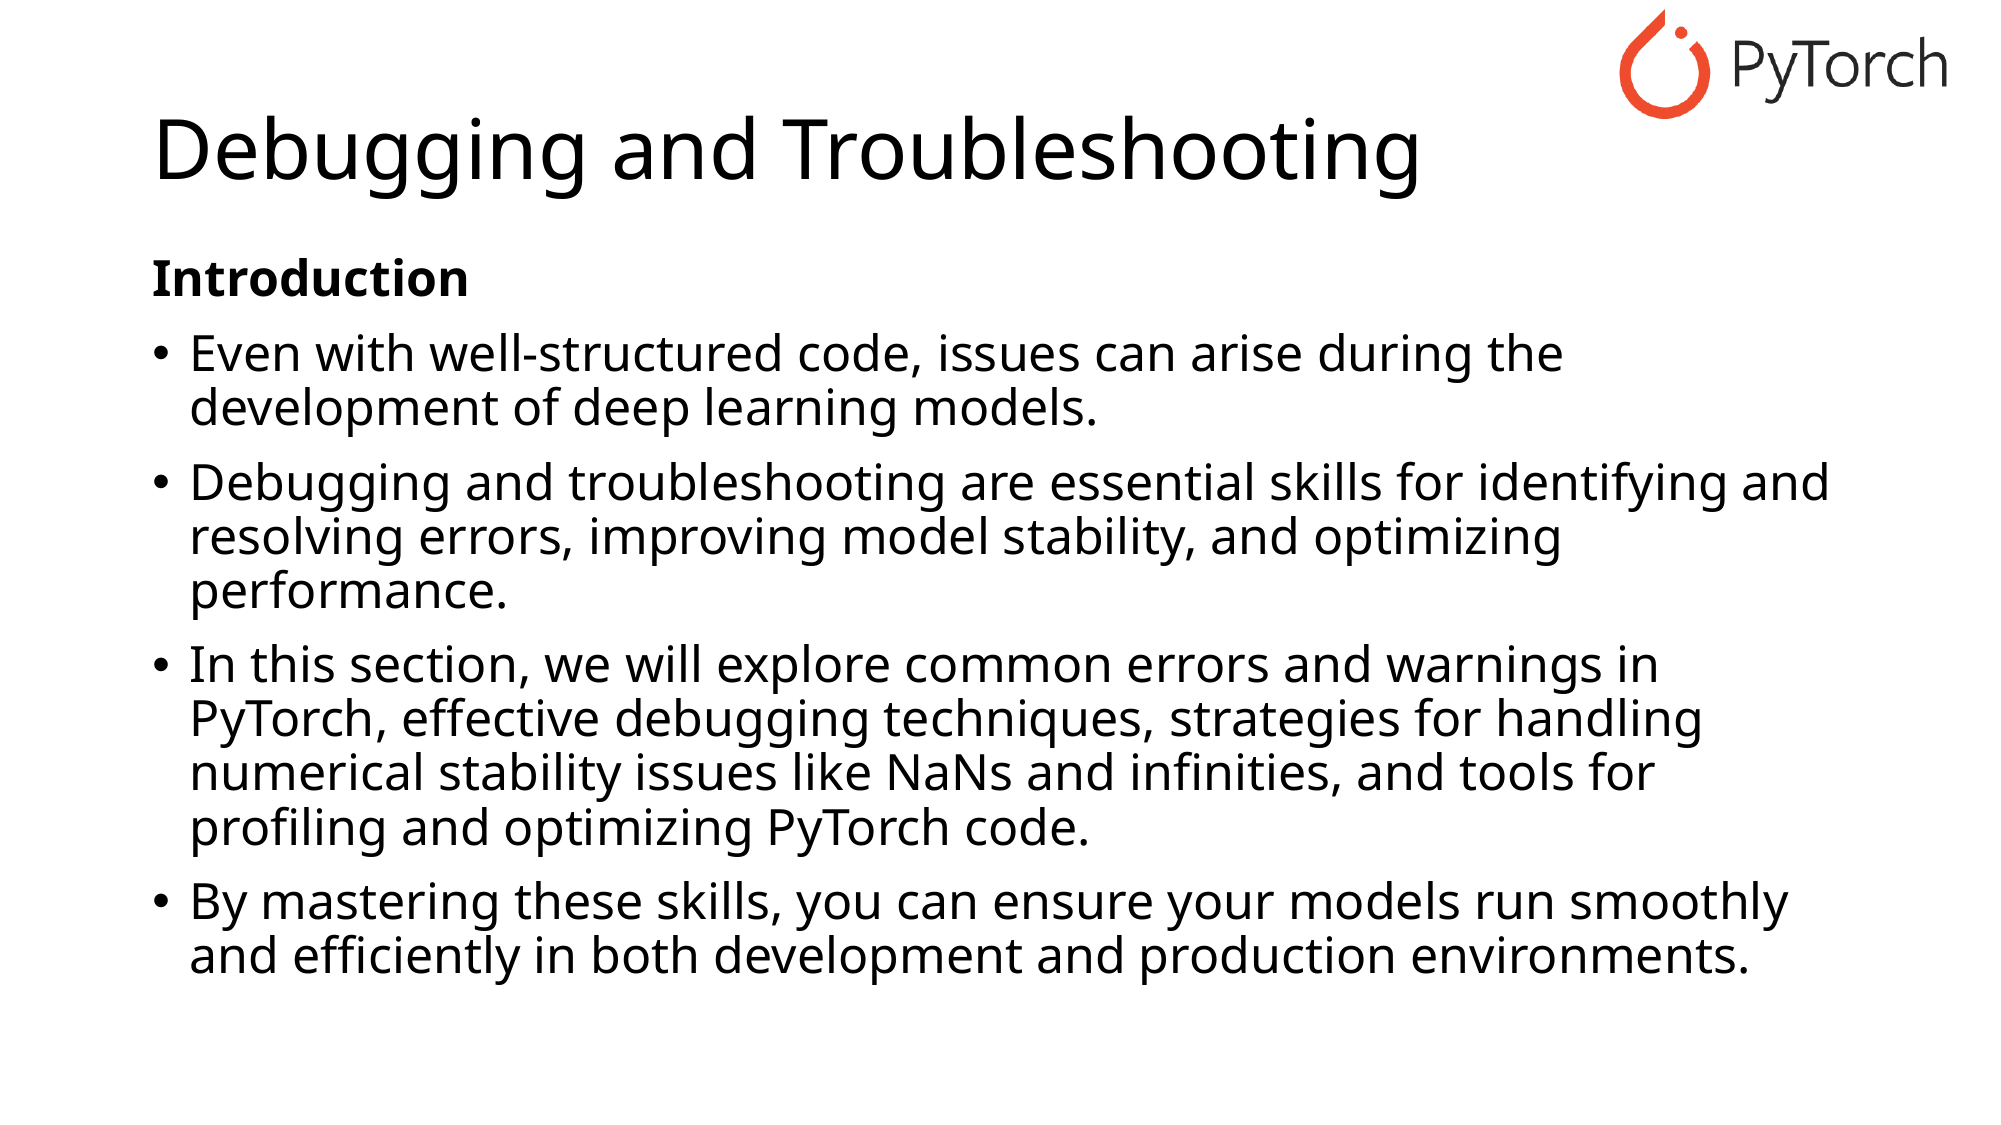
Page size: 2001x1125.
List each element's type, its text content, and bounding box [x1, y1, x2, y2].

title Debugging and Troubleshooting [137, 59, 1863, 245]
picture [1596, 0, 1970, 157]
list Introduction Even with well-structured code, issues can arise during the development of deep learning models. Debugging and troubleshooting are essential skills for identifying and resolving errors, improving model stability, and optimizing performance. In this section, we will explore common errors and warnings in PyTorch, effective debugging techniques, strategies for handling numerical stability issues like NaNs and infinities, and tools for profiling and optimizing PyTorch code. By mastering these skills, you can ensure your models run smoothly and efficiently in both development and production environments. [137, 245, 1863, 1036]
